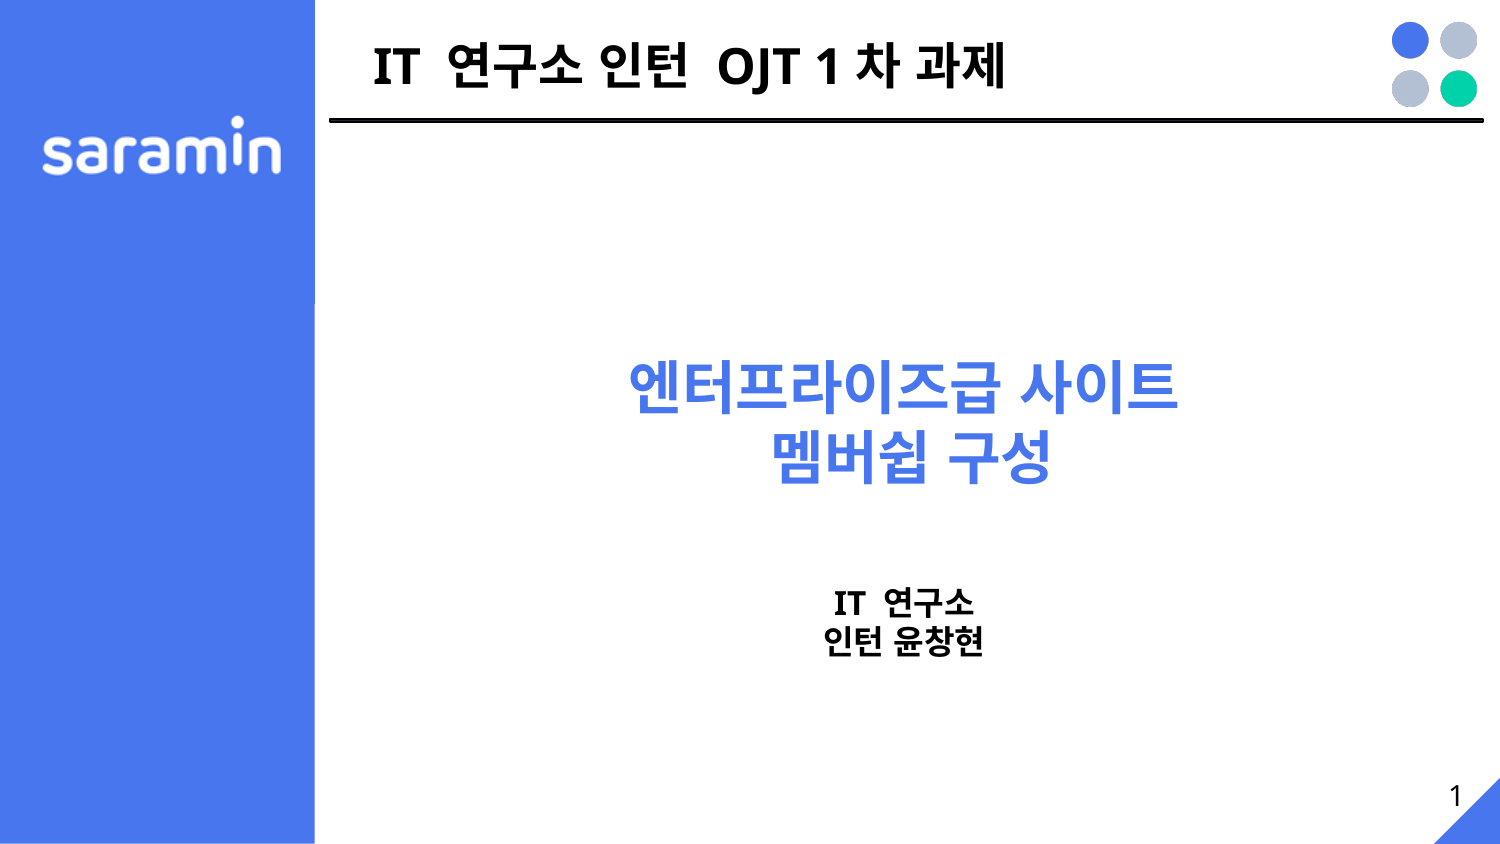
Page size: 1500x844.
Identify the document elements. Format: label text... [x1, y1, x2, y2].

picture [1392, 21, 1477, 107]
slide_number 1 [1375, 764, 1480, 830]
text_box 엔터프라이즈급 사이트 멤버쉽 구성 [514, 343, 1295, 499]
title IT 연구소 인턴 OJT 1차 과제 [358, 26, 1376, 103]
text_box IT 연구소 인턴 윤창현 [395, 574, 1413, 651]
picture [9, 0, 315, 304]
